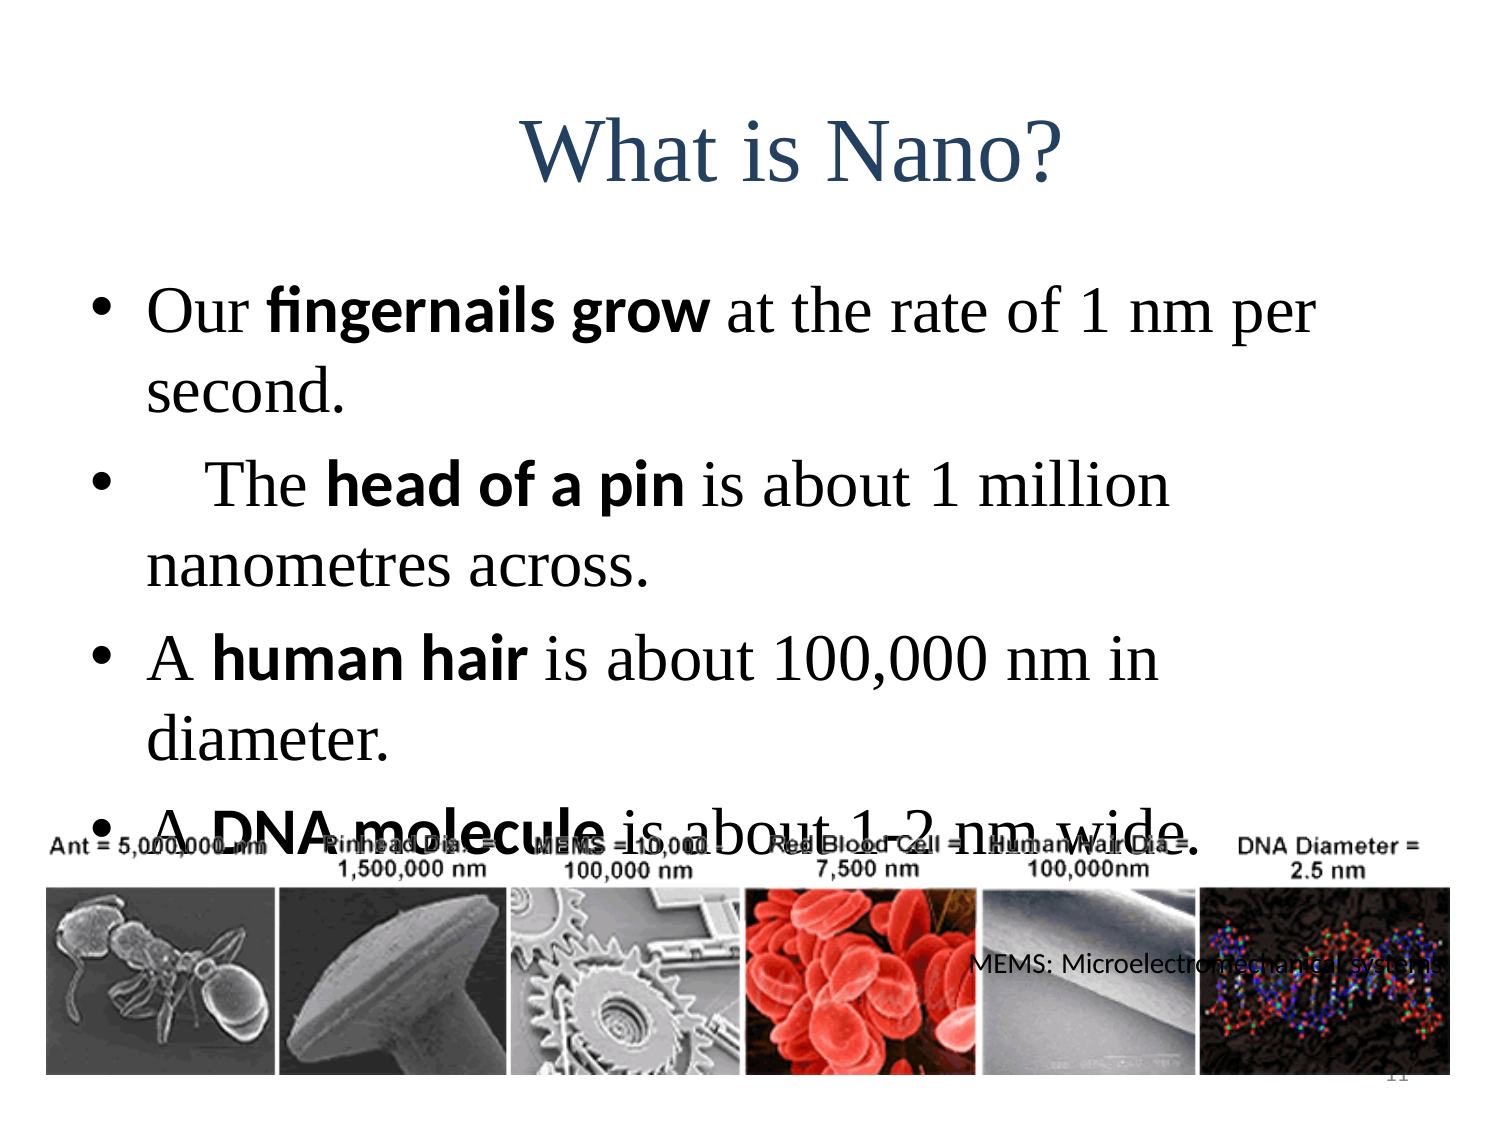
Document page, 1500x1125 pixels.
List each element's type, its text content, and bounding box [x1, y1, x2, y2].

title What is Nano? [150, 11, 1428, 249]
text_box 11 [1382, 1082, 1413, 1087]
picture [45, 835, 1450, 1075]
list Our fingernails grow at the rate of 1 nm per second. The head of a pin is about 1 million nanometres across. A human hair is about 100,000 nm in diameter. A DNA molecule is about 1-2 nm wide. [87, 249, 1500, 904]
